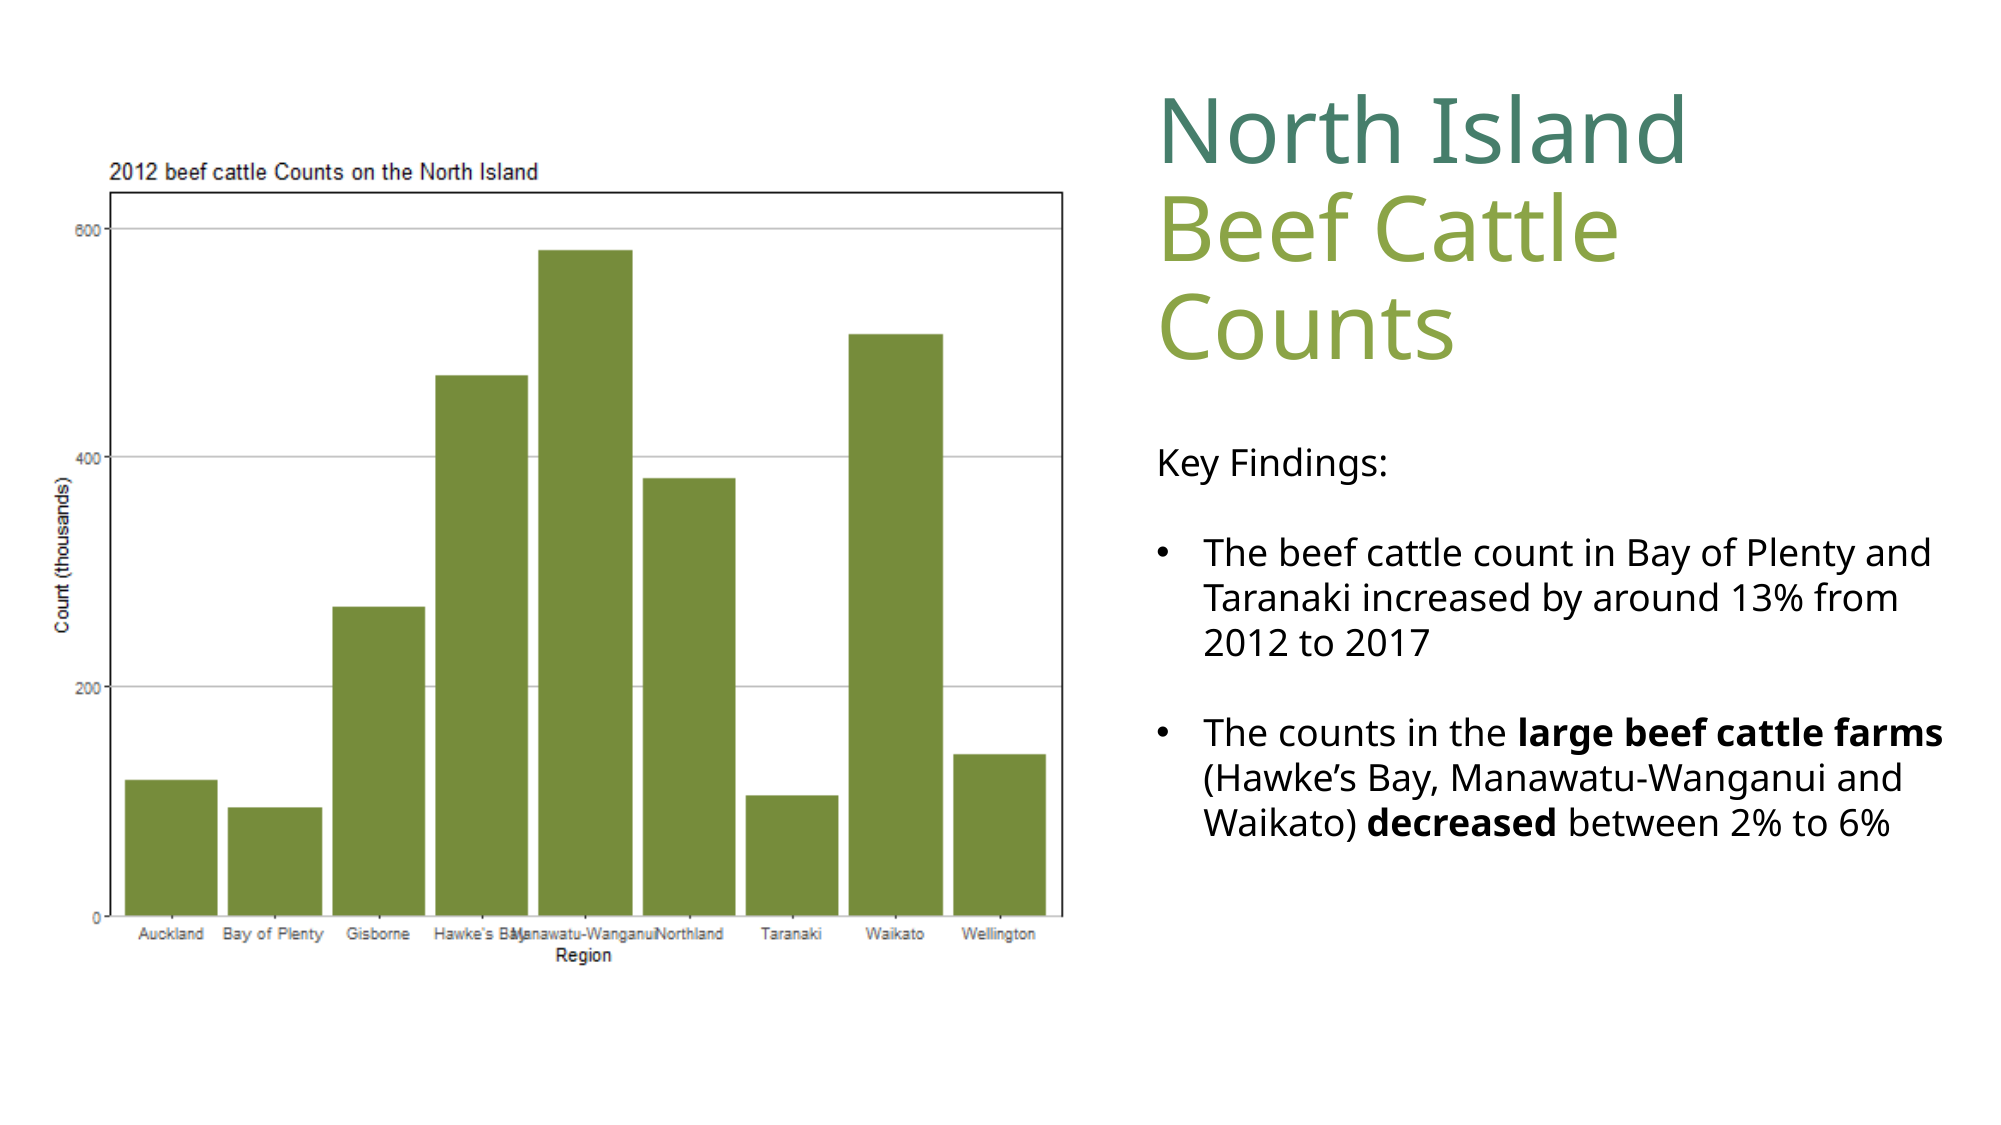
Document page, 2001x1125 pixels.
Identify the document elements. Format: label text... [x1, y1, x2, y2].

picture [43, 151, 1072, 974]
title North Island Beef Cattle Counts [1141, 74, 1915, 387]
text_box Key Findings: The beef cattle count in Bay of Plenty and Taranaki increased by around 13% from 2012 to 2017 The counts in the large beef cattle farms (Hawke’s Bay, Manawatu-Wanganui and Waikato) decreased between 2% to 6% [1141, 432, 1982, 852]
